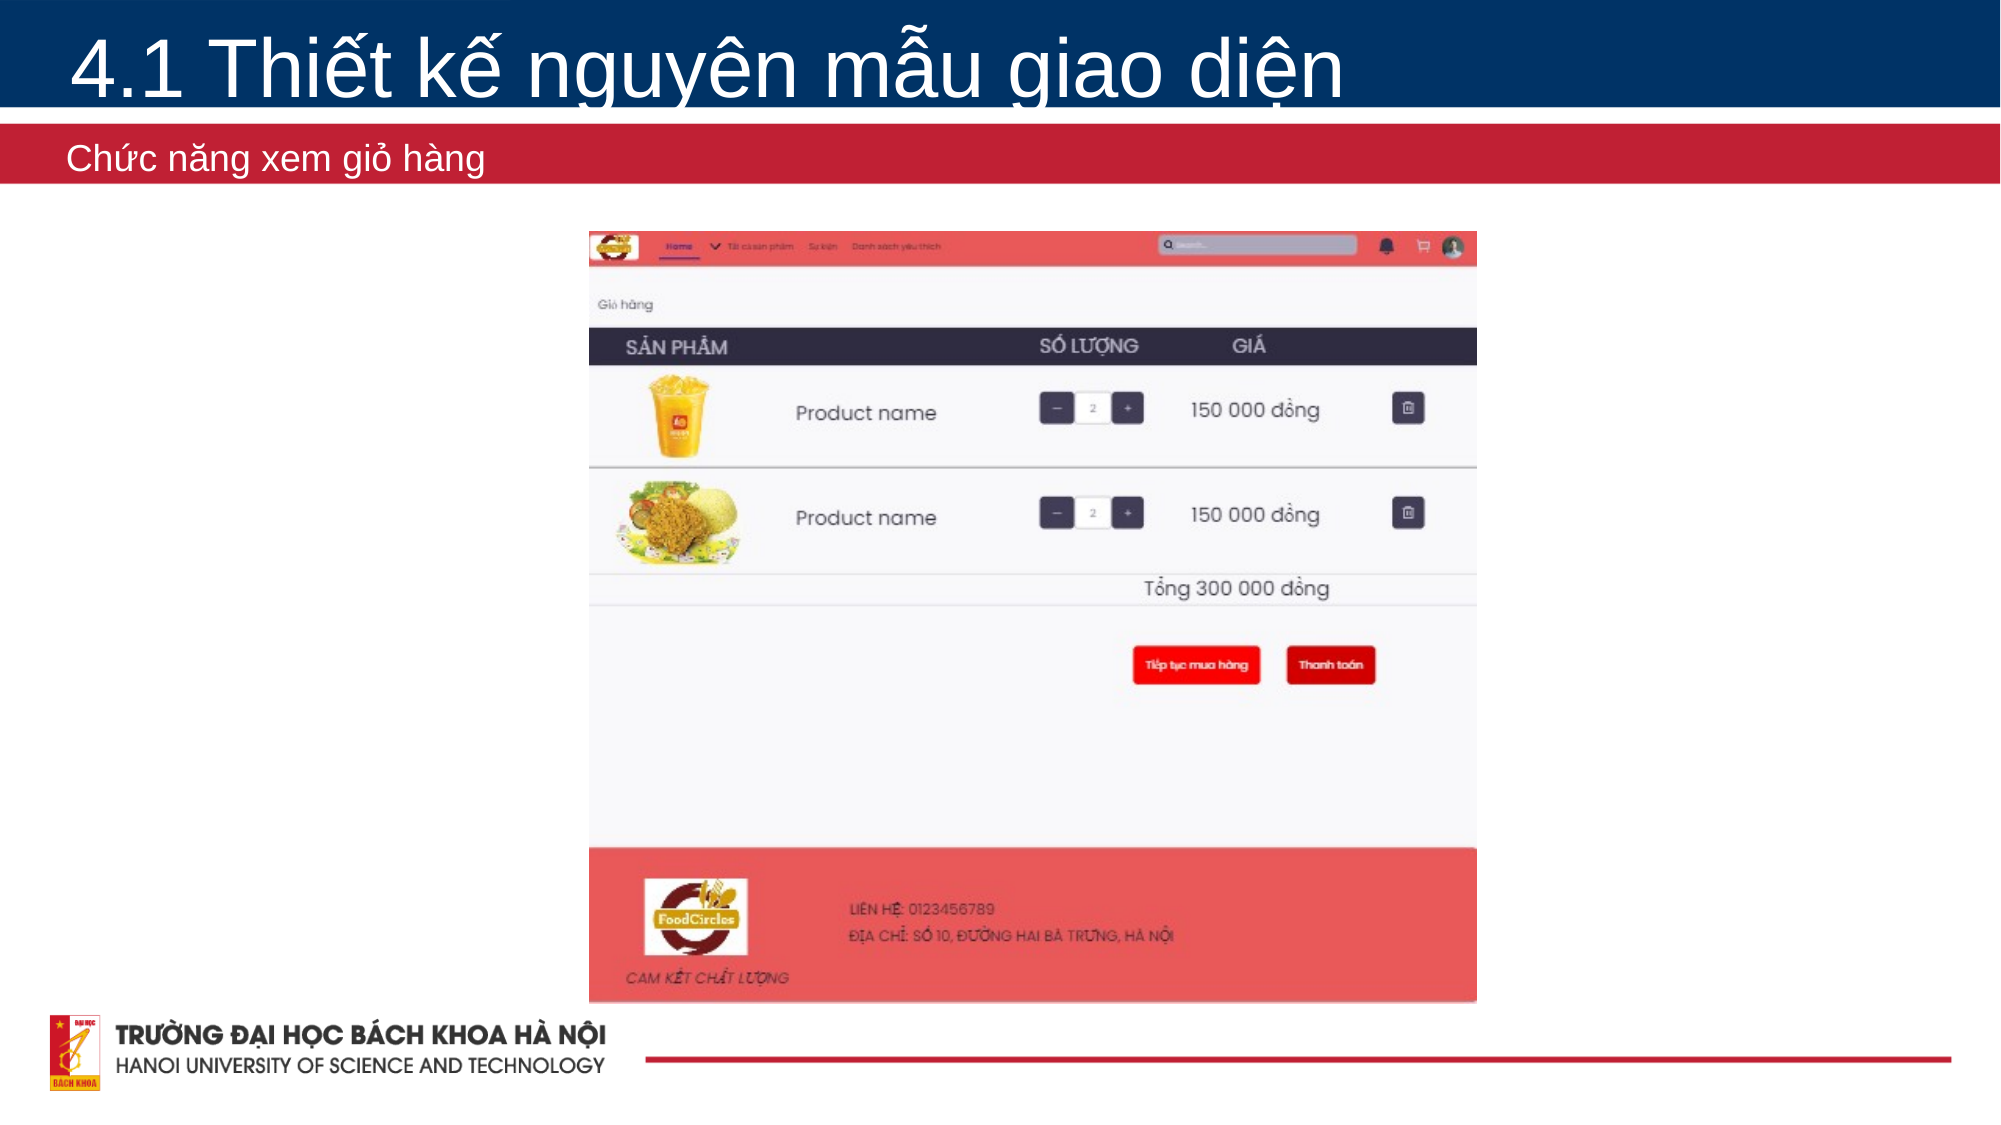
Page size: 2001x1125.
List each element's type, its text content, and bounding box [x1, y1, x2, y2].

text_box Chức năng xem giỏ hàng [50, 126, 1796, 187]
text_box 4.1 Thiết kế nguyên mẫu giao diện [55, 18, 1945, 112]
picture [0, 0, 2001, 1125]
